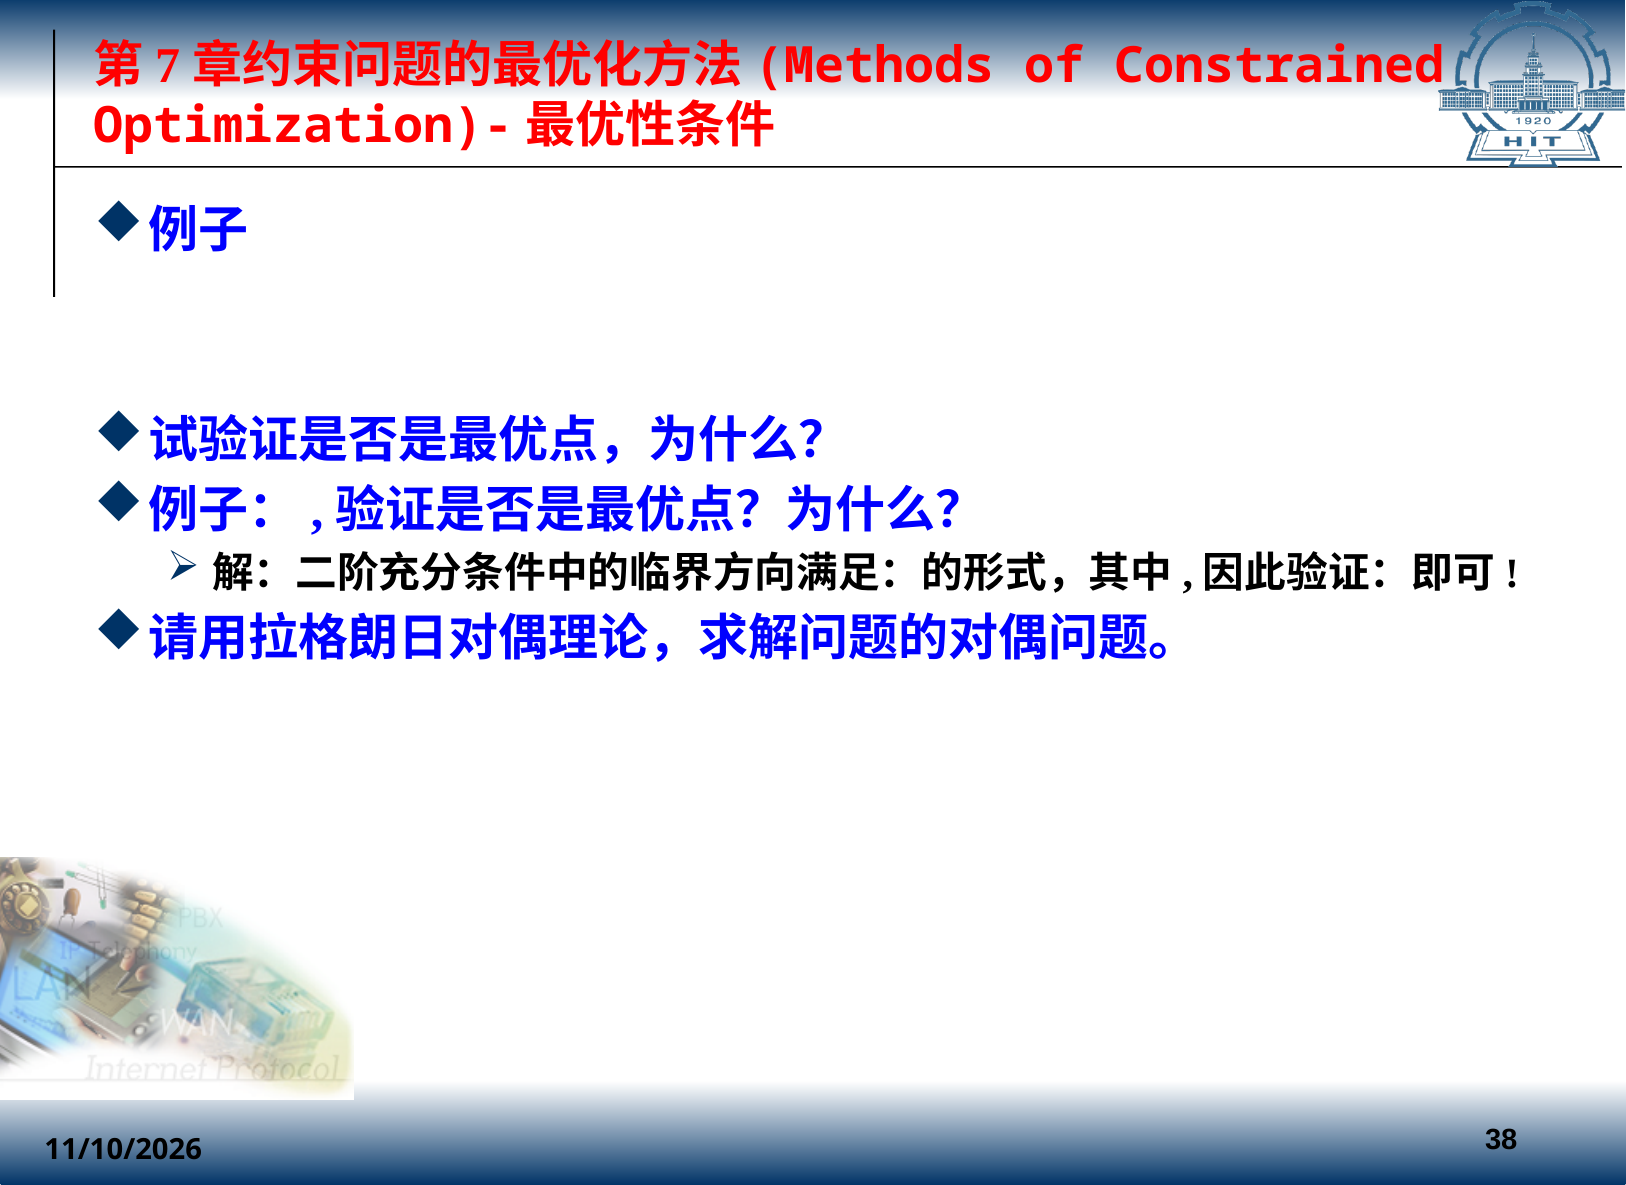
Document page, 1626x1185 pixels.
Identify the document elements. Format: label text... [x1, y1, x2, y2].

picture [0, 857, 354, 1100]
picture [1438, 1, 1626, 167]
title 第7章约束问题的最优化方法(Methods of Constrained Optimization)-最优性条件 [78, 29, 1498, 155]
